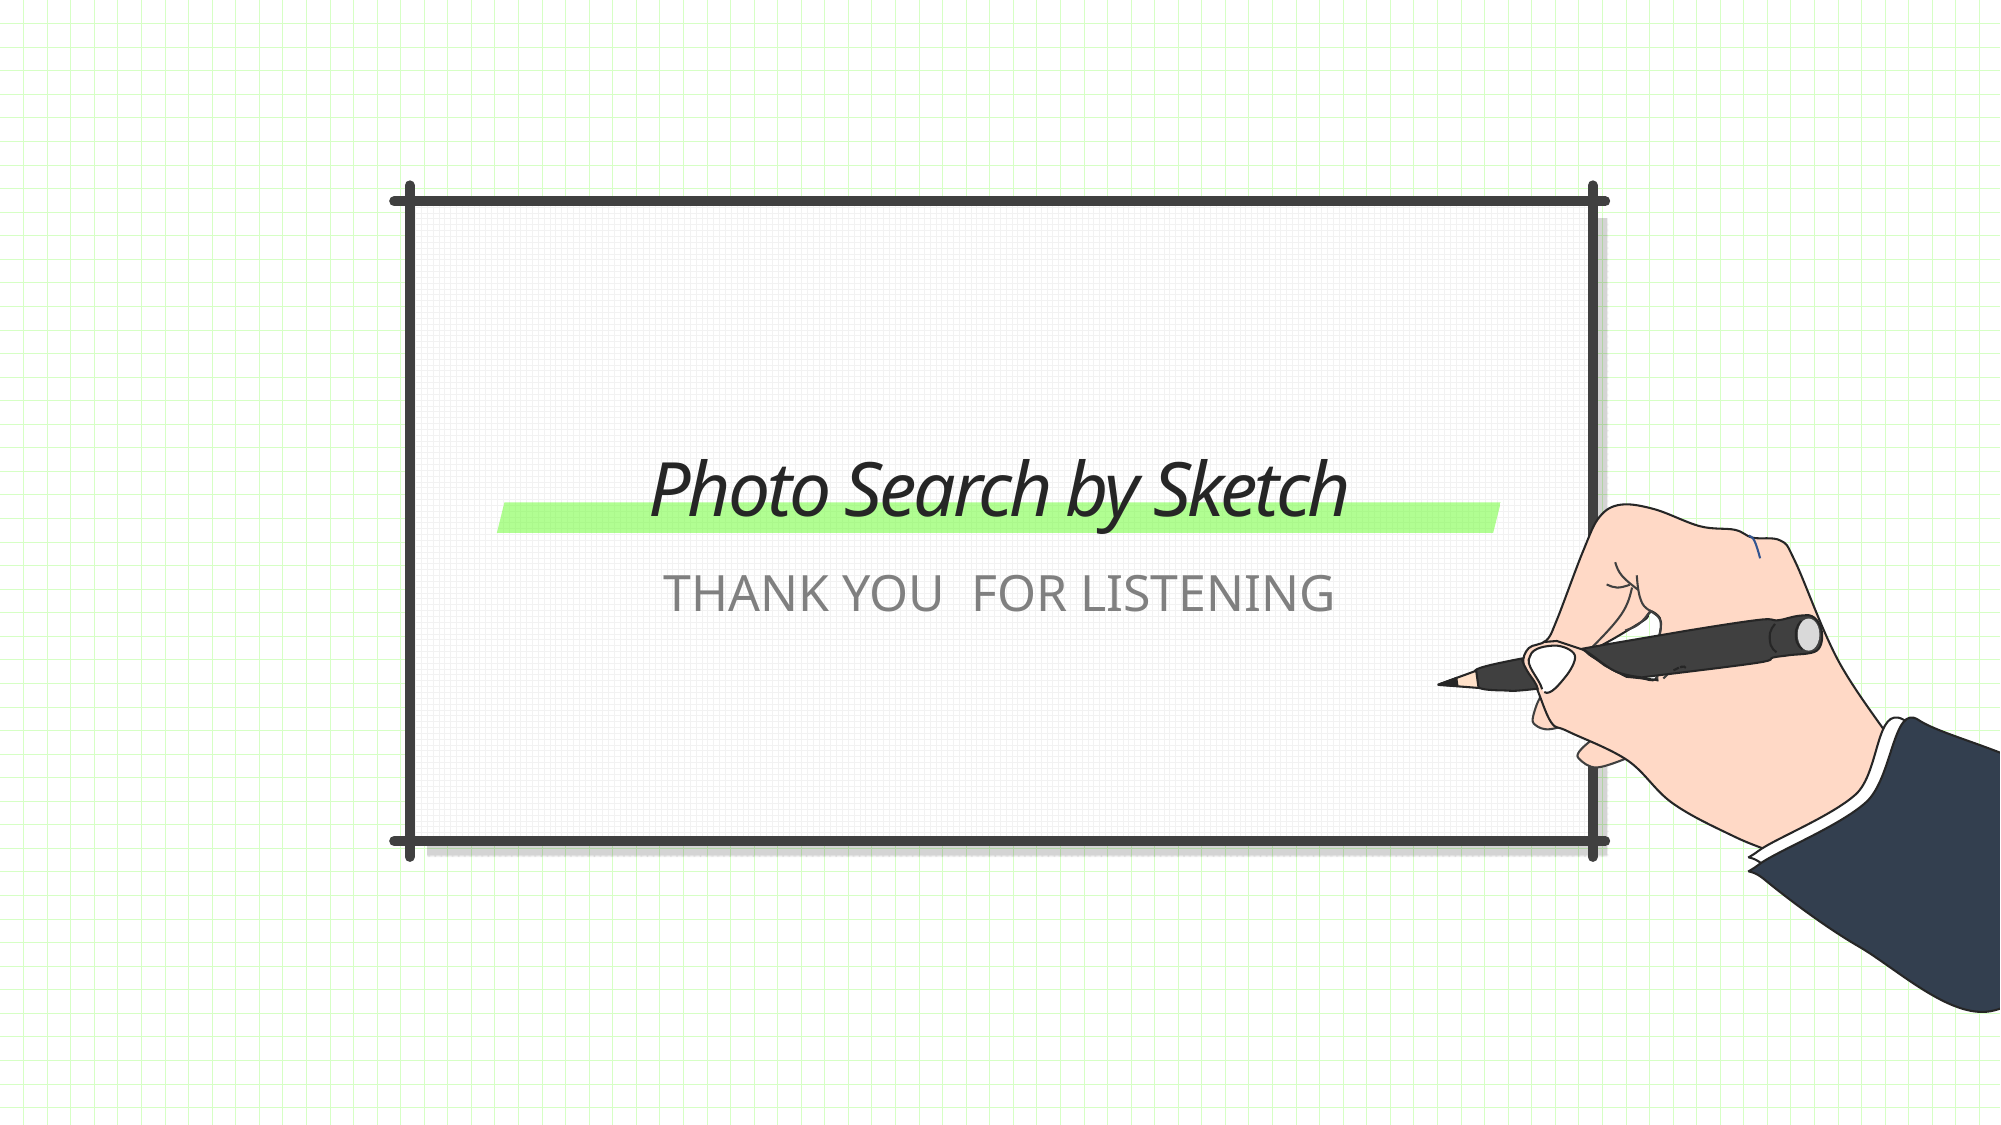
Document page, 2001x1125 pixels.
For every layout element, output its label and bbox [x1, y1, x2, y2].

text_box [394, 185, 1606, 857]
text_box [1437, 504, 2000, 1012]
